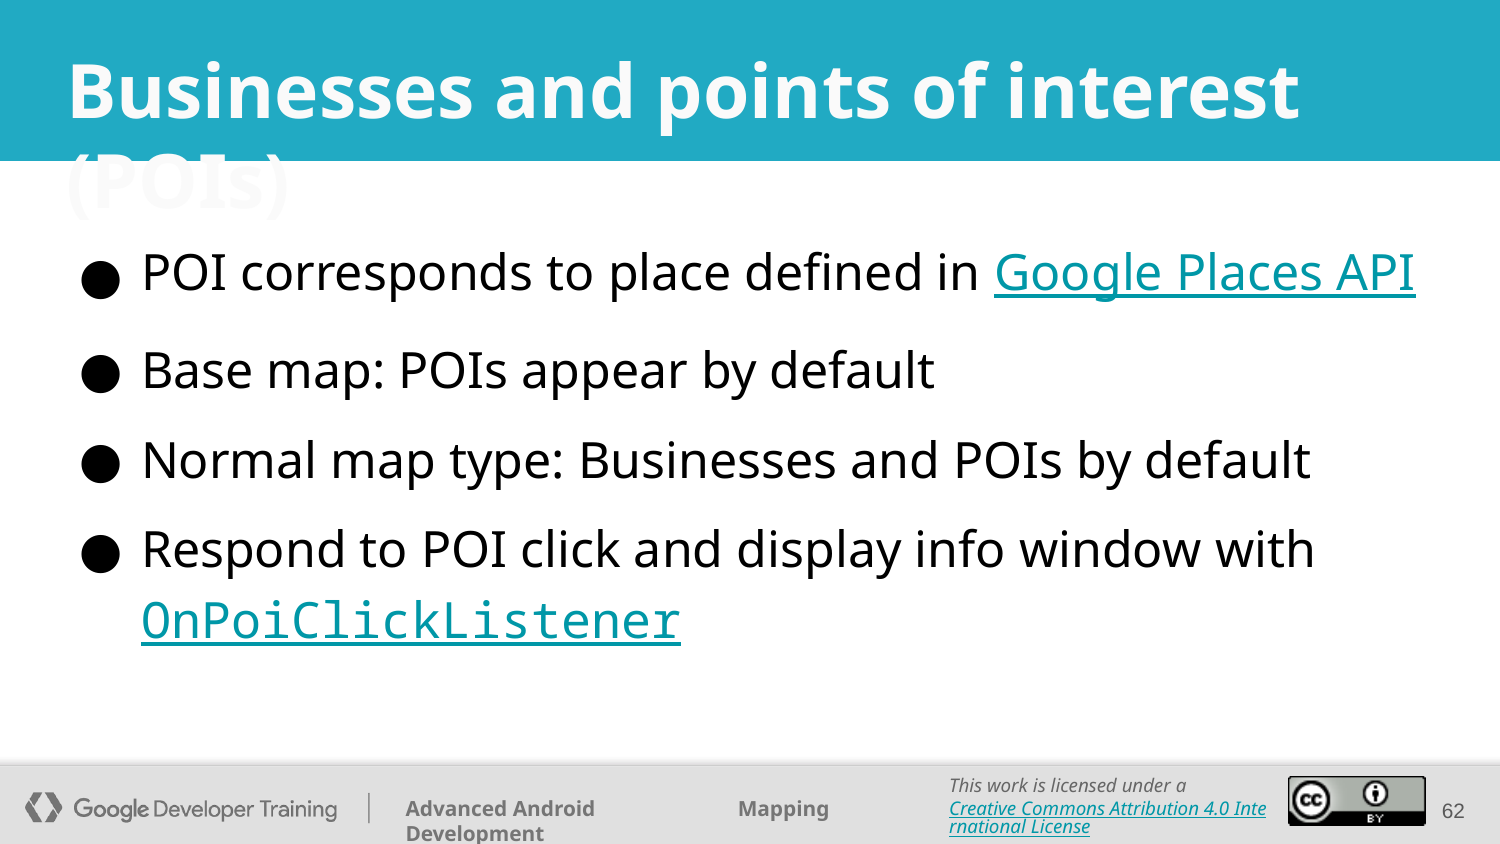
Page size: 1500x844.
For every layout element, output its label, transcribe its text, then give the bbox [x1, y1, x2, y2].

list POI corresponds to place defined in Google Places API Base map: POIs appear by default Normal map type: Businesses and POIs by default Respond to POI click and display info window with OnPoiClickListener [51, 214, 1449, 737]
slide_number ‹#› [1389, 777, 1480, 842]
picture [0, 161, 1500, 844]
title Businesses and points of interest (POIs) [51, 28, 1449, 122]
